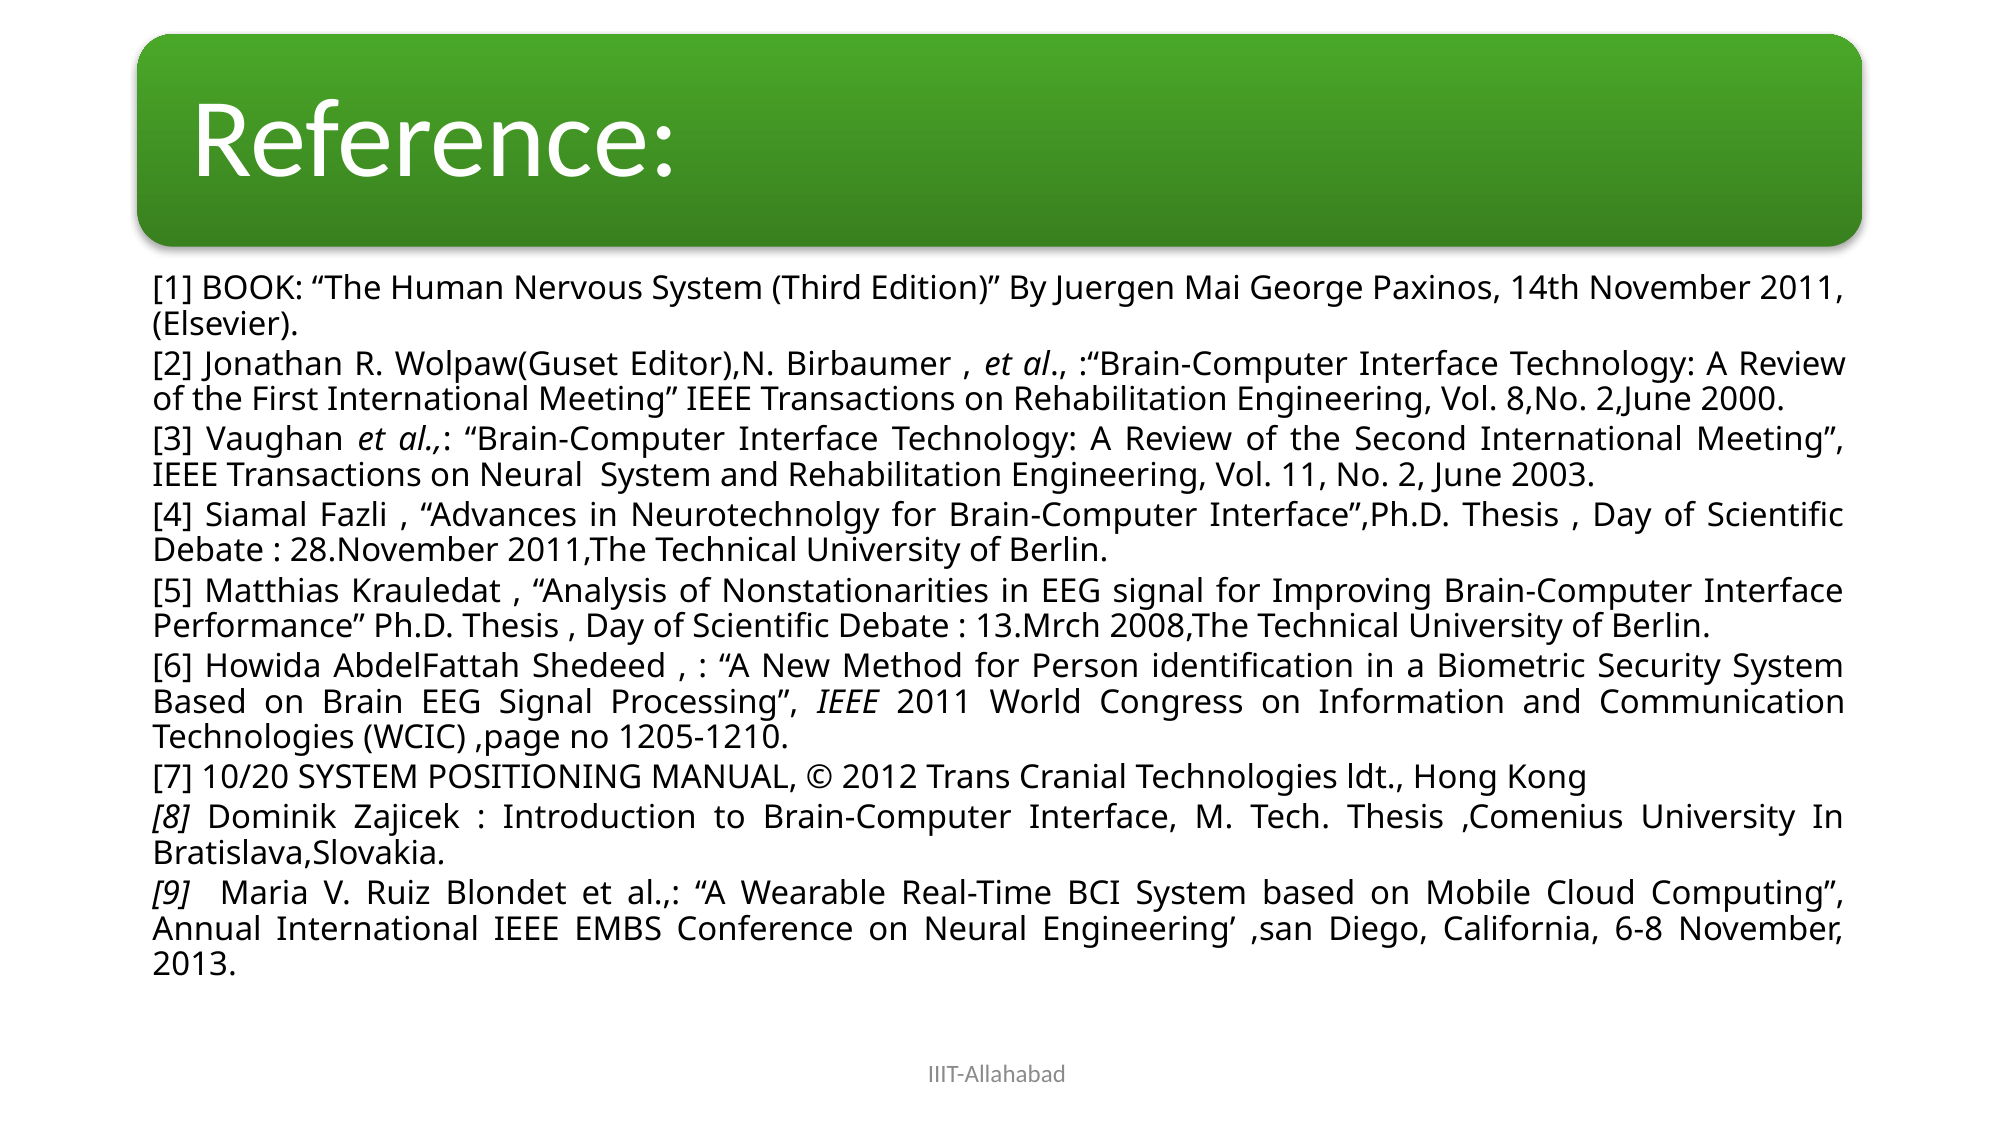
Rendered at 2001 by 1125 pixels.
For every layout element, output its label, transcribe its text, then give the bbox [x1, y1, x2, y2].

footer IIIT-Allahabad [662, 1042, 1338, 1103]
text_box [137, 33, 1863, 248]
